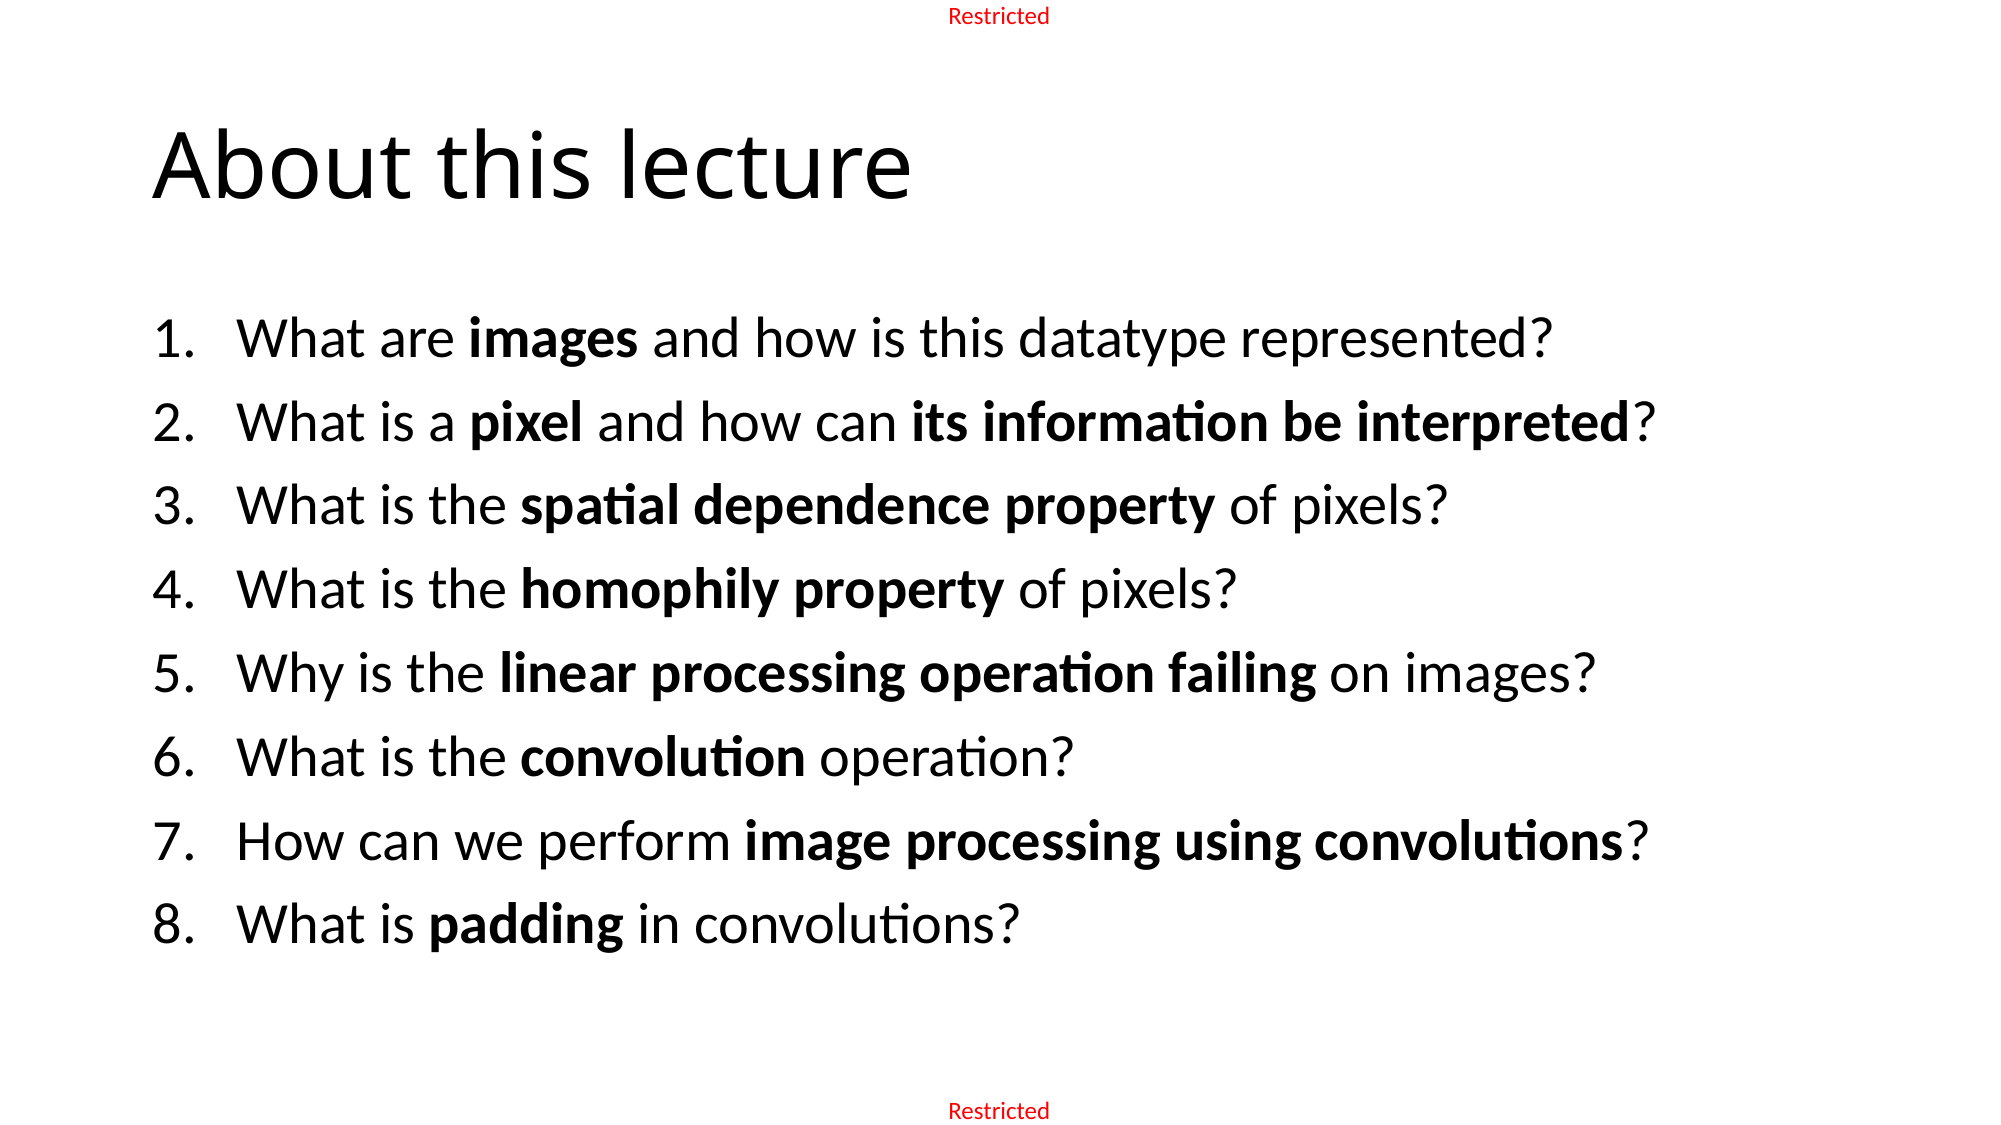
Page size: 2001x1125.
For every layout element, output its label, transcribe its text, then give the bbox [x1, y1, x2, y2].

title About this lecture [137, 59, 1863, 278]
list What are images and how is this datatype represented? What is a pixel and how can its information be interpreted? What is the spatial dependence property of pixels? What is the homophily property of pixels? Why is the linear processing operation failing on images? What is the convolution operation? How can we perform image processing using convolutions? What is padding in convolutions? [137, 299, 1863, 1014]
